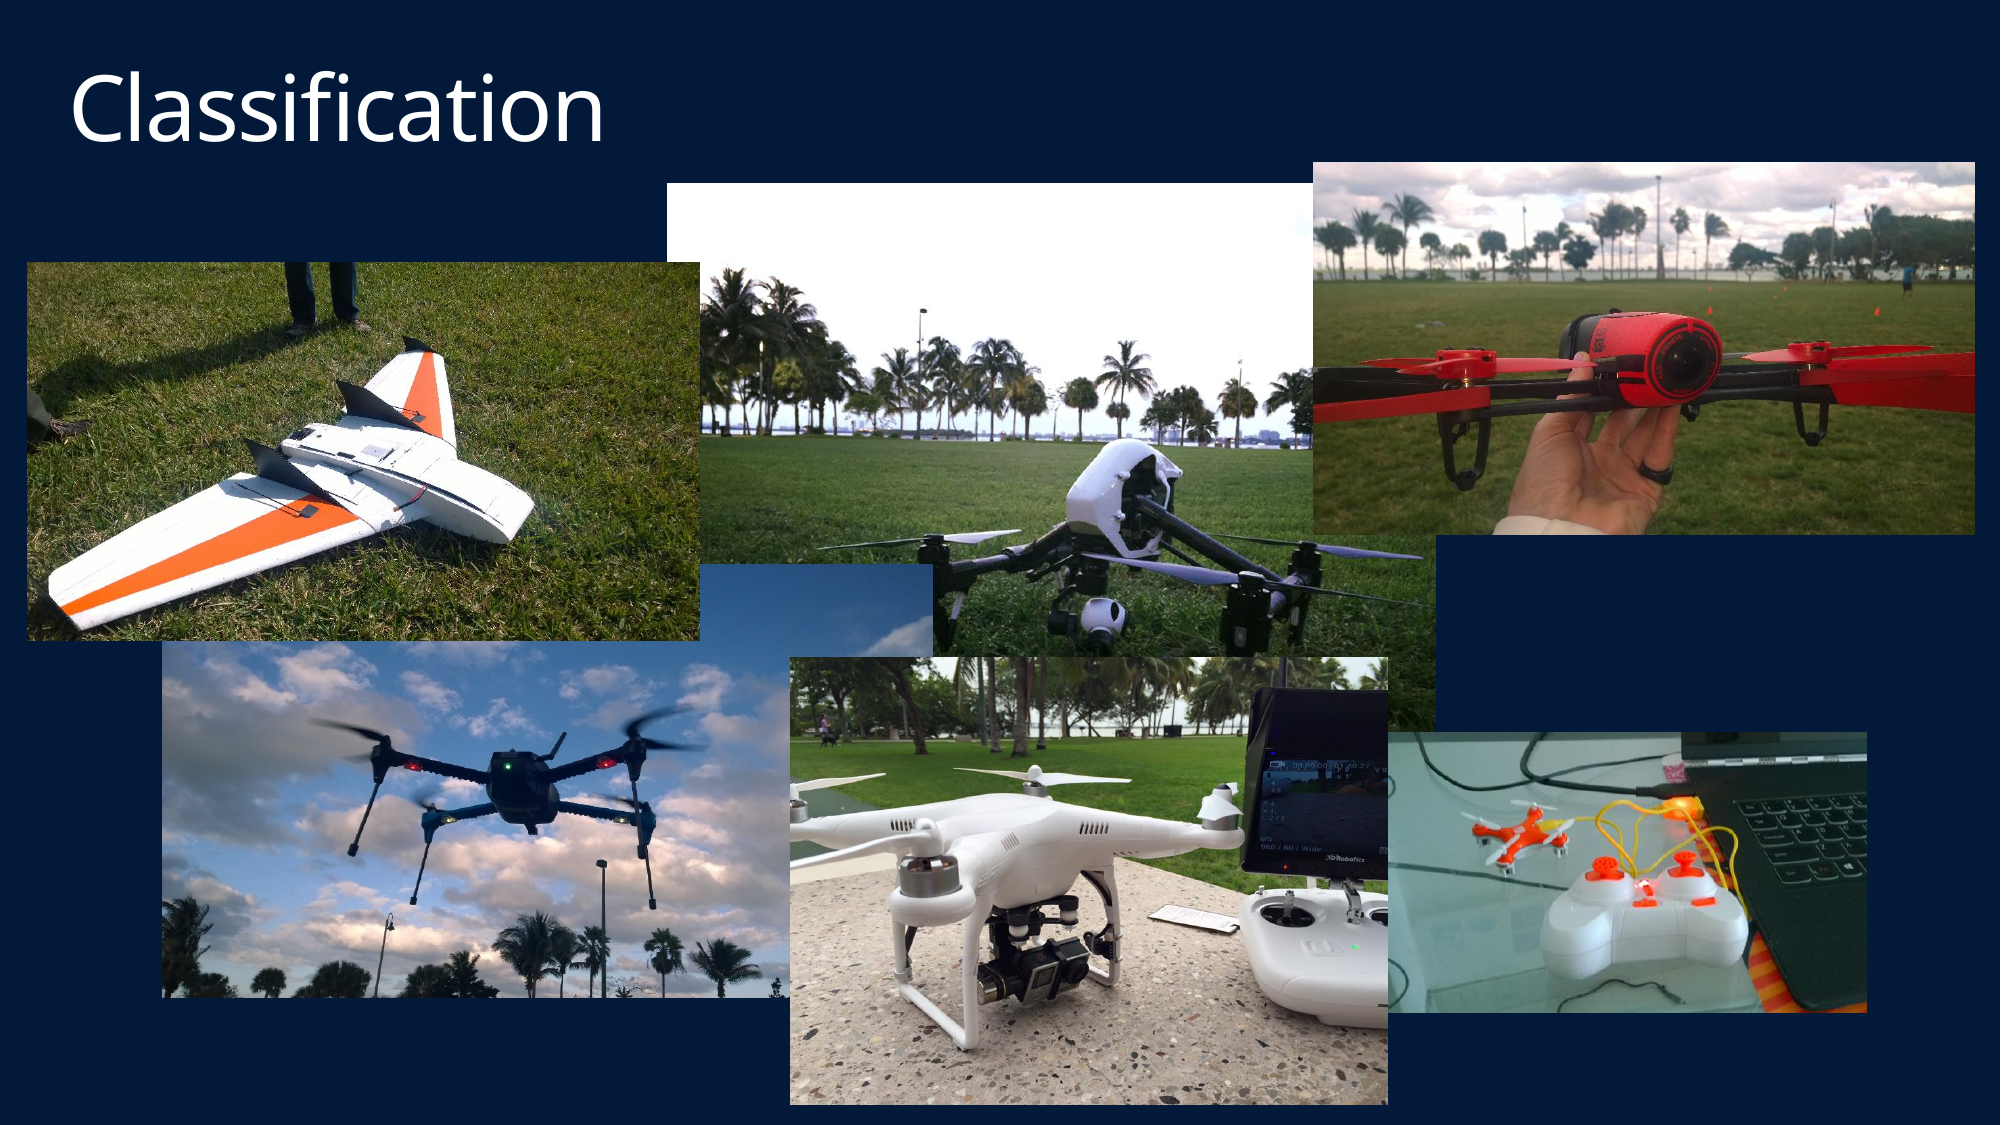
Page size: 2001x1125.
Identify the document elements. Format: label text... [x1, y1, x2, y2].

picture [27, 162, 1975, 1106]
title Classification [44, 47, 1957, 196]
